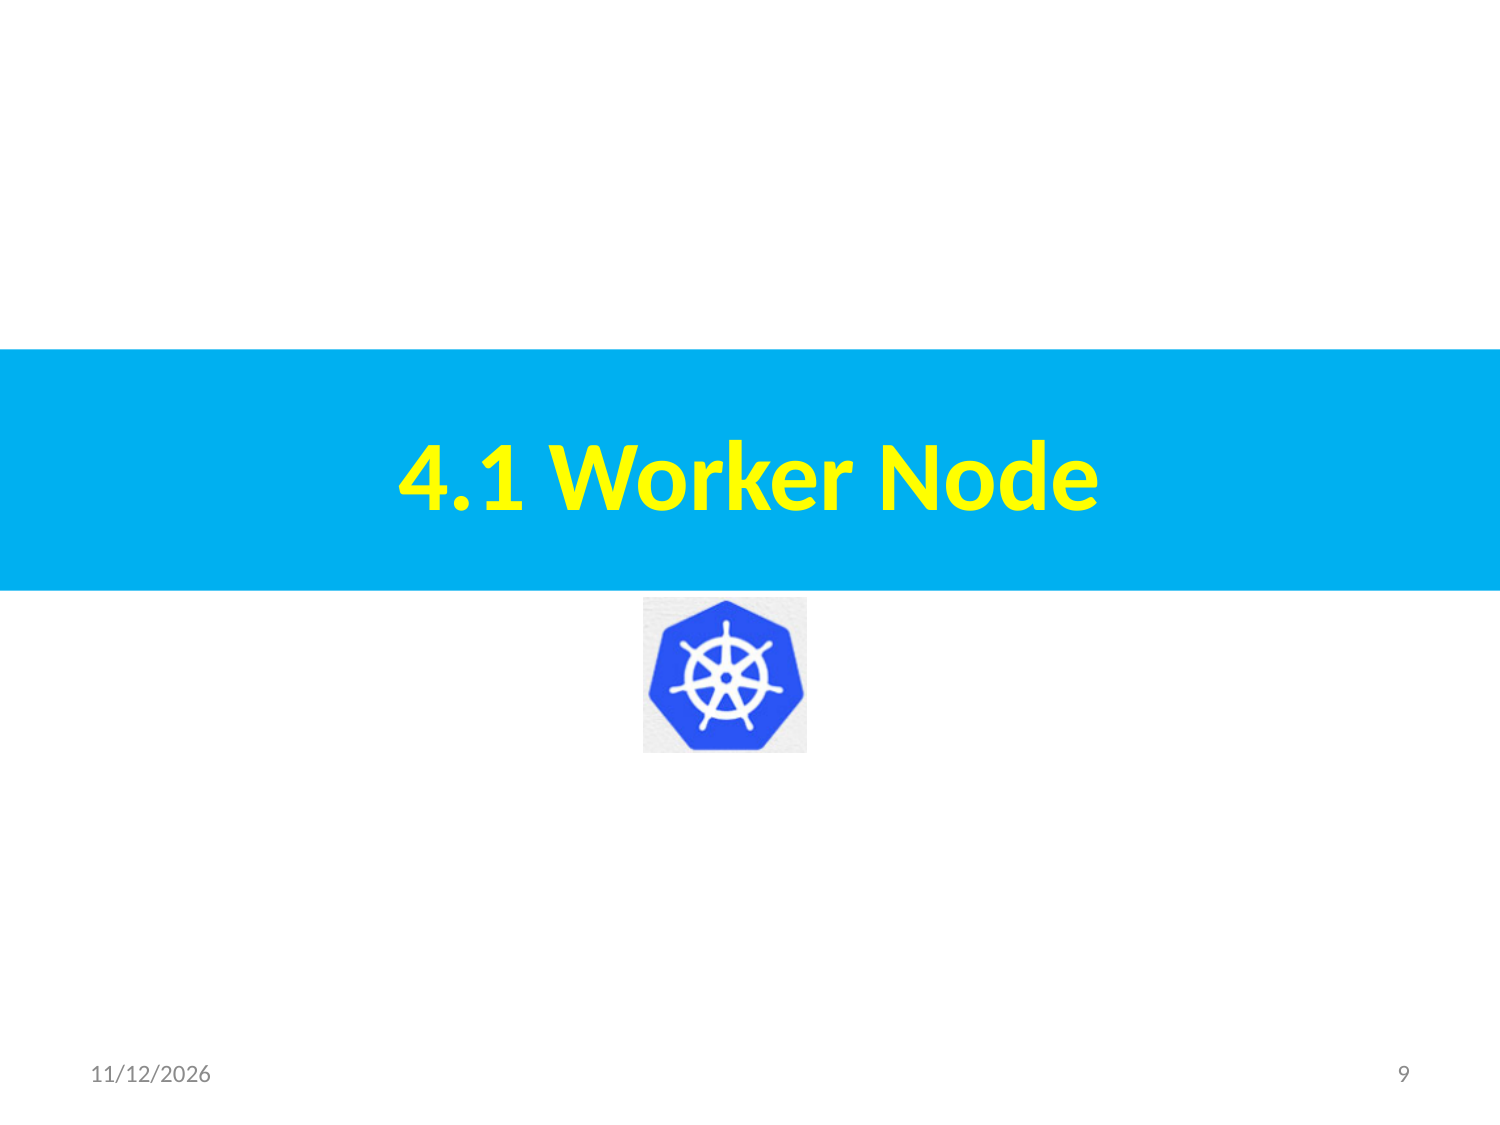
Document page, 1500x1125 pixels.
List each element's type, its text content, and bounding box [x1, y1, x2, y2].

picture [643, 596, 807, 753]
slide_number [75, 1042, 425, 1103]
title 4.1 Worker Node [0, 349, 1500, 591]
slide_number 9 [1074, 1042, 1425, 1103]
